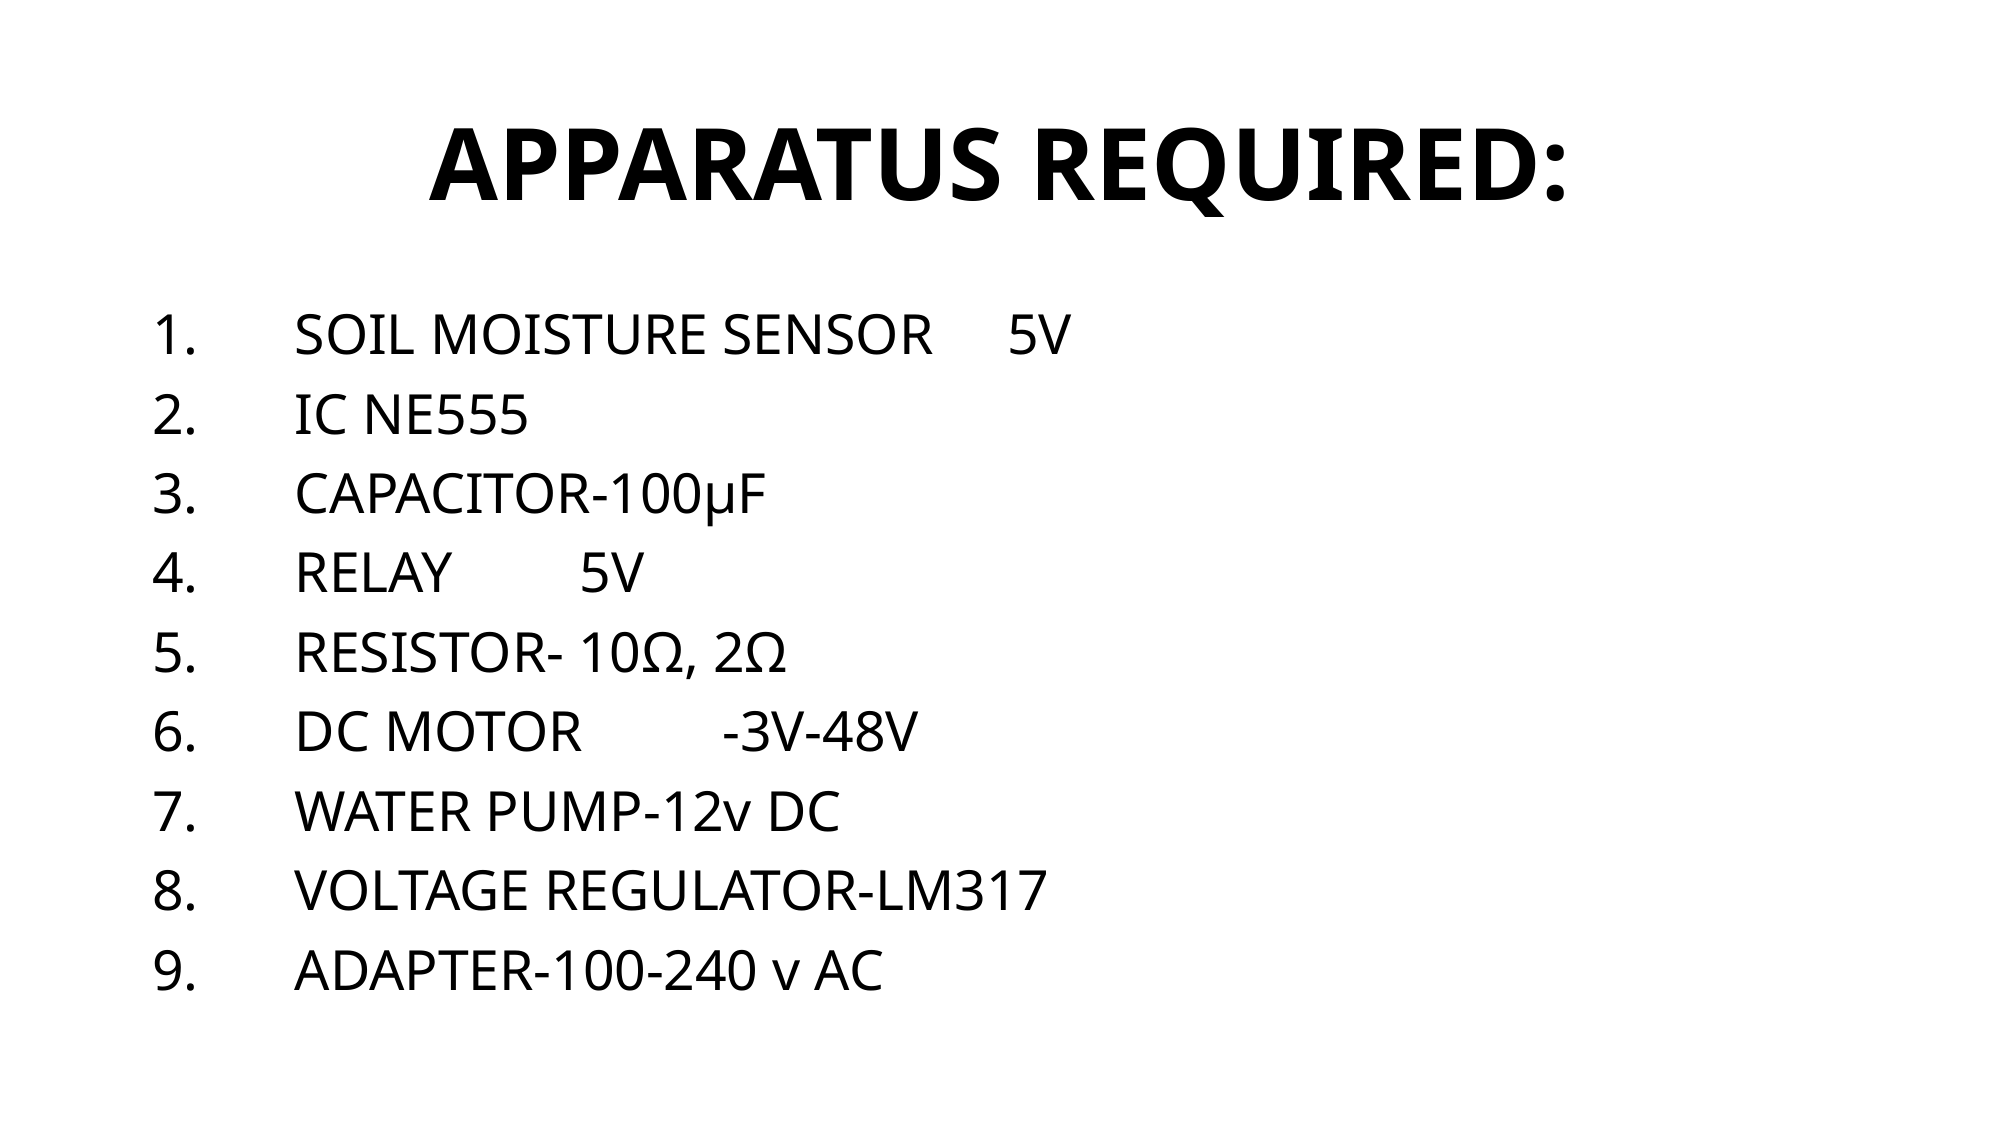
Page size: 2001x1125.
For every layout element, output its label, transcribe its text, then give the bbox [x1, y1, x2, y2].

list 1. SOIL MOISTURE SENSOR 5V 2. IC NE555 3. CAPACITOR-100μF 4. RELAY 5V 5. RESISTOR- 10Ω, 2Ω 6. DC MOTOR -3V-48V 7. WATER PUMP-12v DC 8. VOLTAGE REGULATOR-LM317 9. ADAPTER-100-240 v AC [137, 299, 1863, 1014]
title APPARATUS REQUIRED: [137, 59, 1863, 278]
